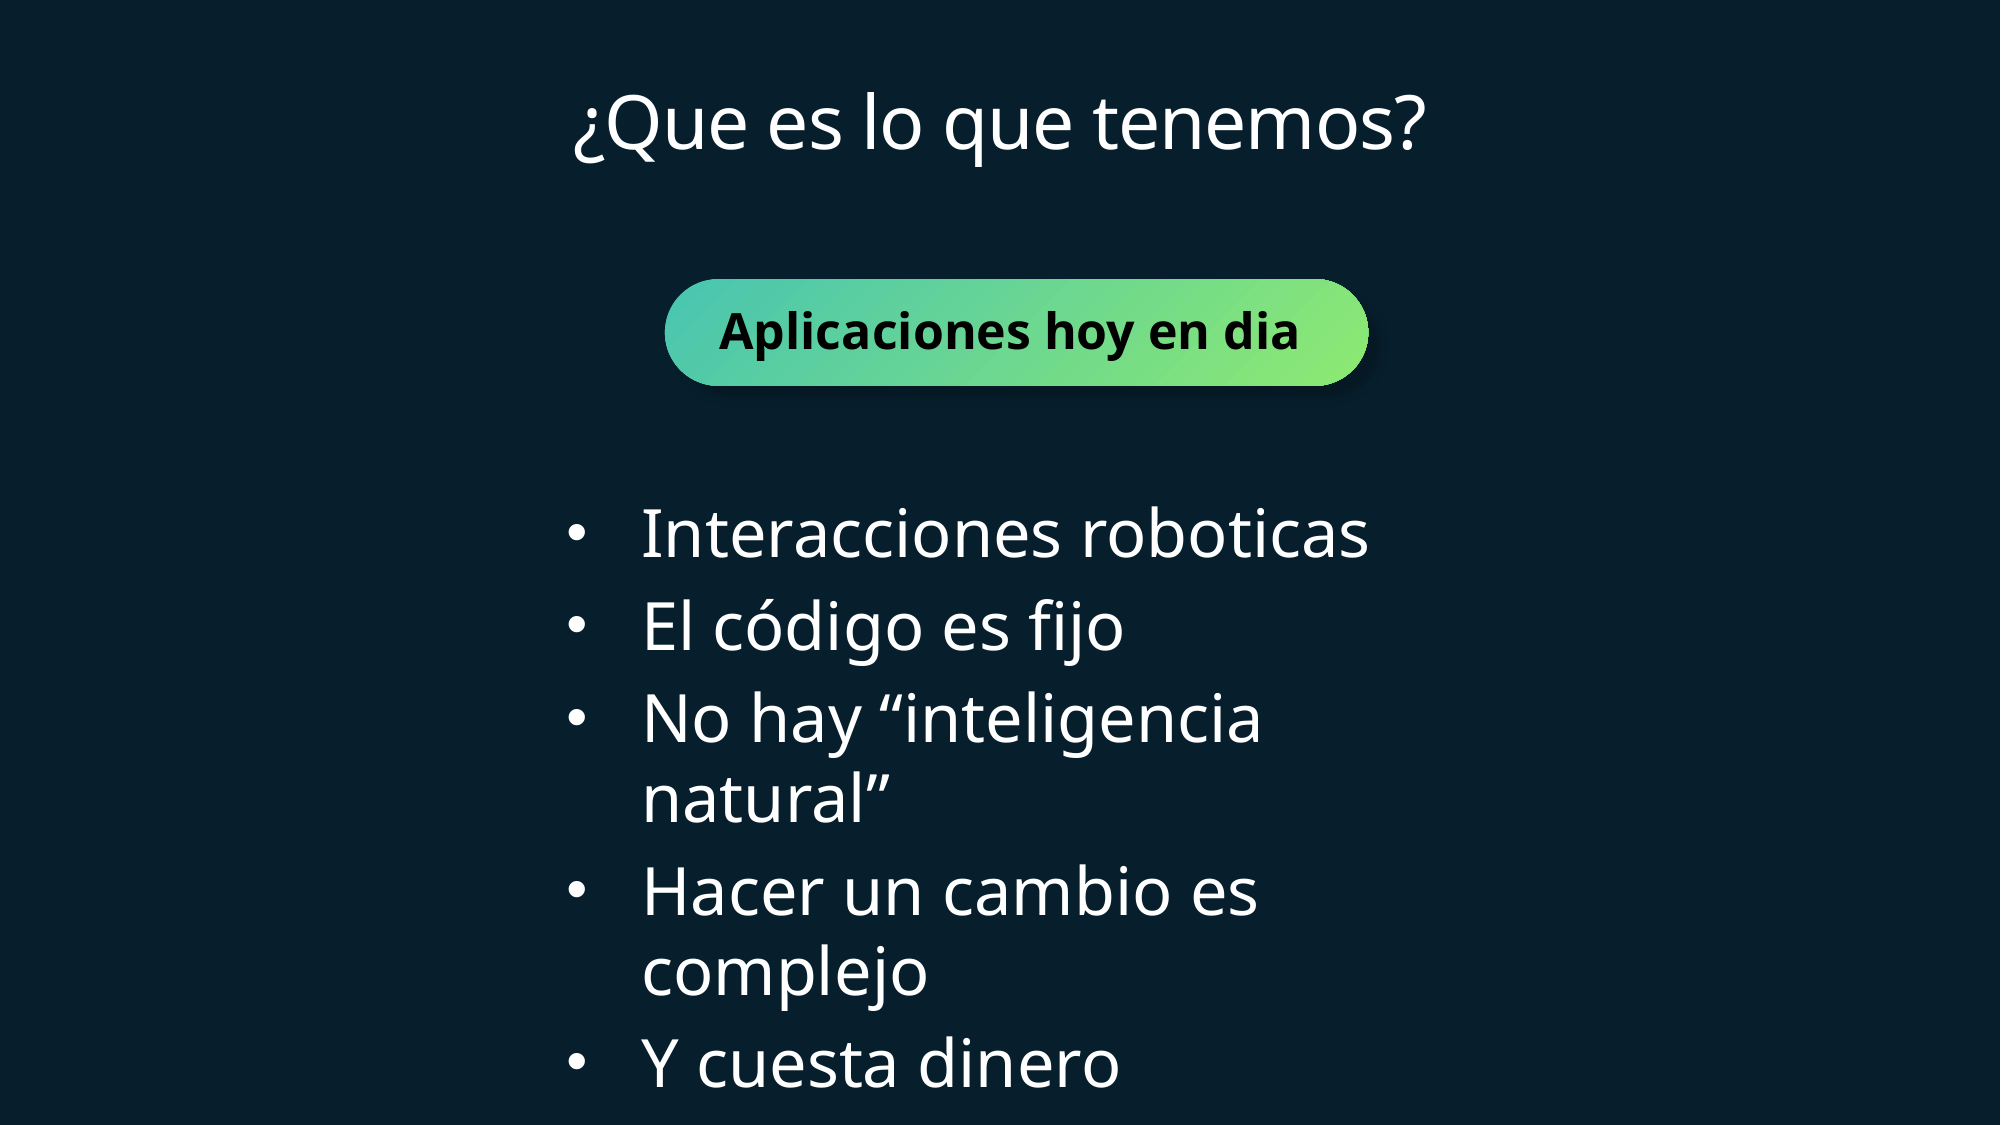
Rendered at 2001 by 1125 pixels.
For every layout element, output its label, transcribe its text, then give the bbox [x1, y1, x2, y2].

text_box Aplicaciones hoy en dia [664, 278, 1369, 387]
title ¿Que es lo que tenemos? [96, 75, 1904, 166]
text_box Interacciones roboticas El código es fijo No hay “inteligencia natural” Hacer un cambio es complejo Y cuesta dinero [551, 483, 1531, 930]
